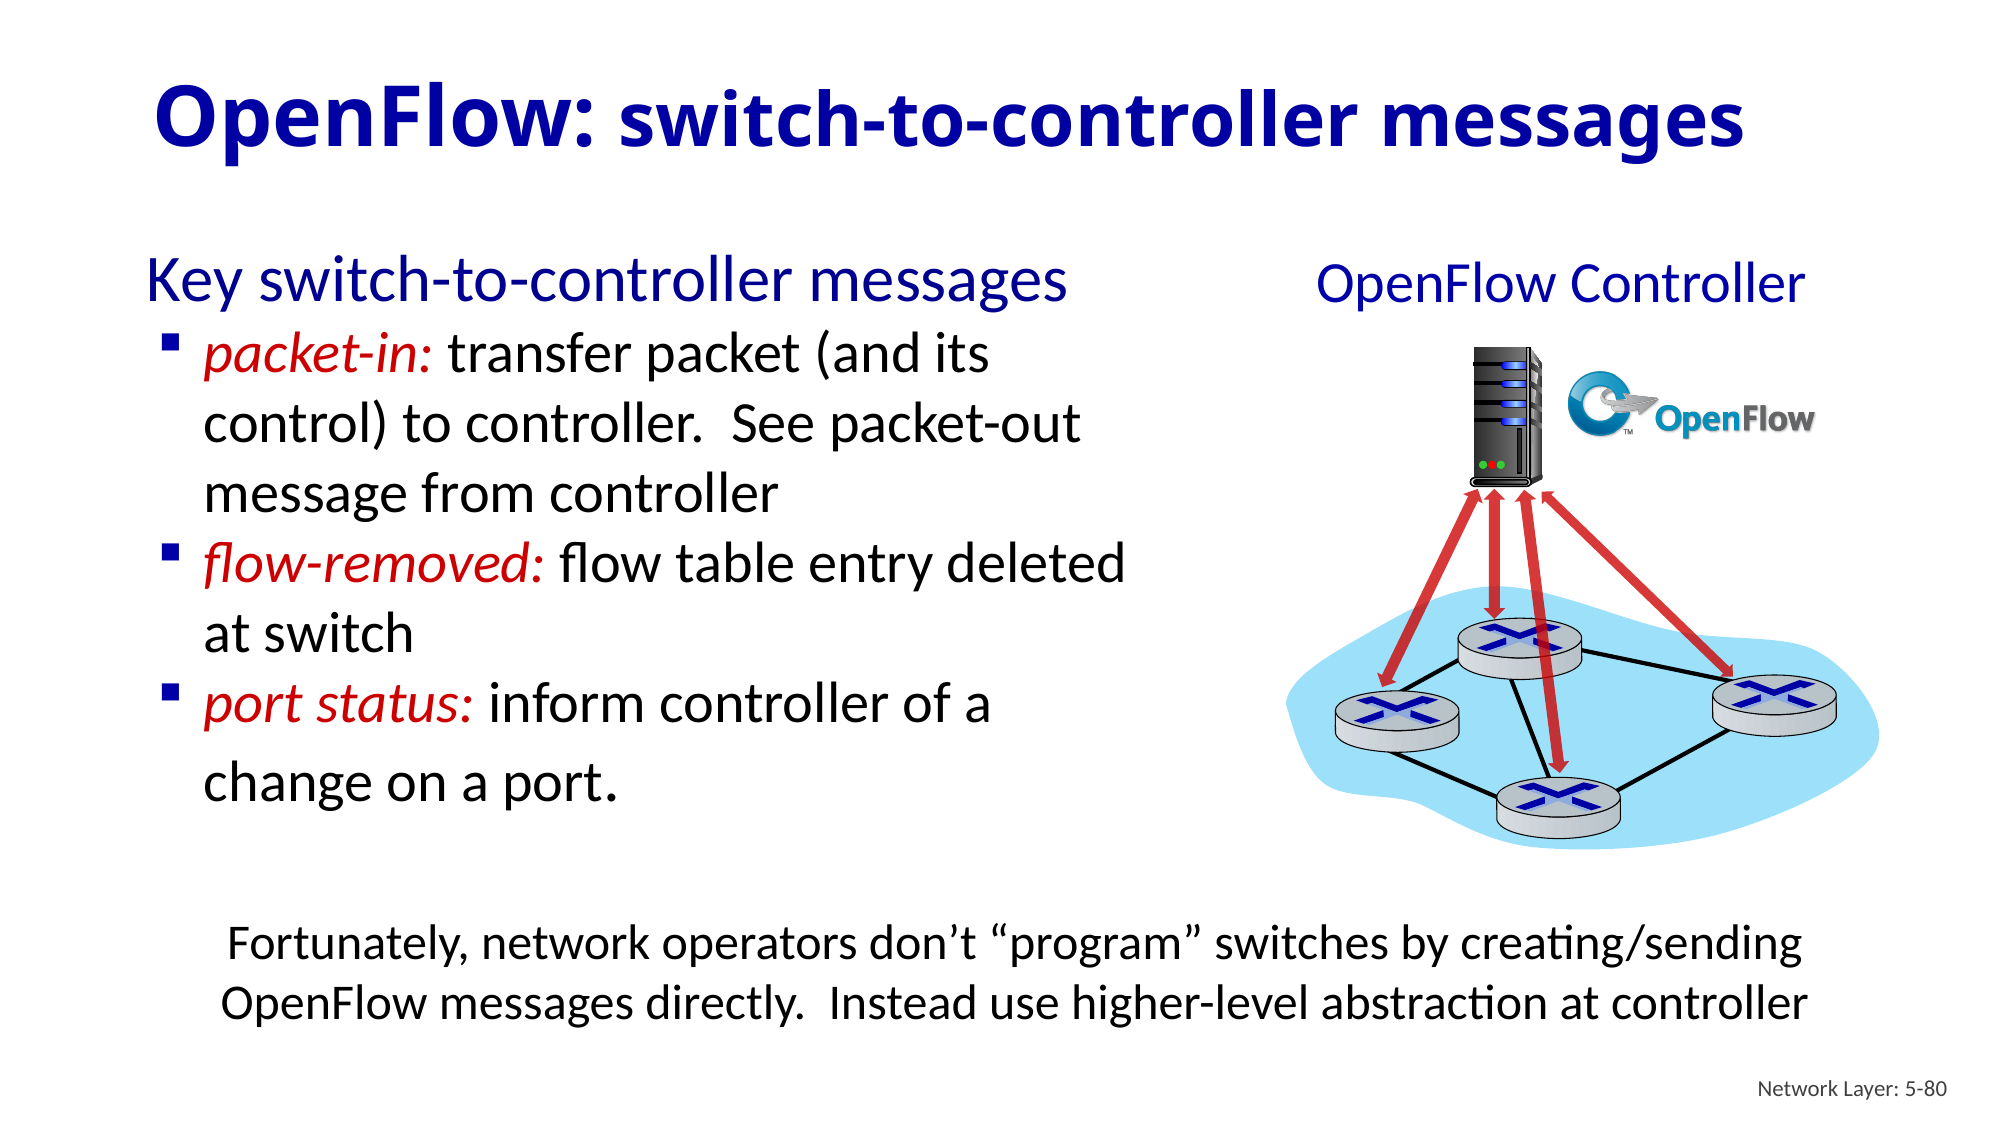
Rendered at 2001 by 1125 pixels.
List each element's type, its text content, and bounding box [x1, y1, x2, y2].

text_box Fortunately, network operators don’t “program” switches by creating/sending OpenFlow messages directly. Instead use higher-level abstraction at controller [160, 901, 1870, 1082]
slide_number Network Layer: 5-80 [1512, 1056, 1963, 1117]
text_box Key switch-to-controller messages packet-in: transfer packet (and its control) to controller. See packet-out message from controller flow-removed: flow table entry deleted at switch port status: inform controller of a change on a port. [132, 227, 1190, 822]
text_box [1285, 237, 1880, 850]
title OpenFlow: switch-to-controller messages [137, 45, 1863, 193]
